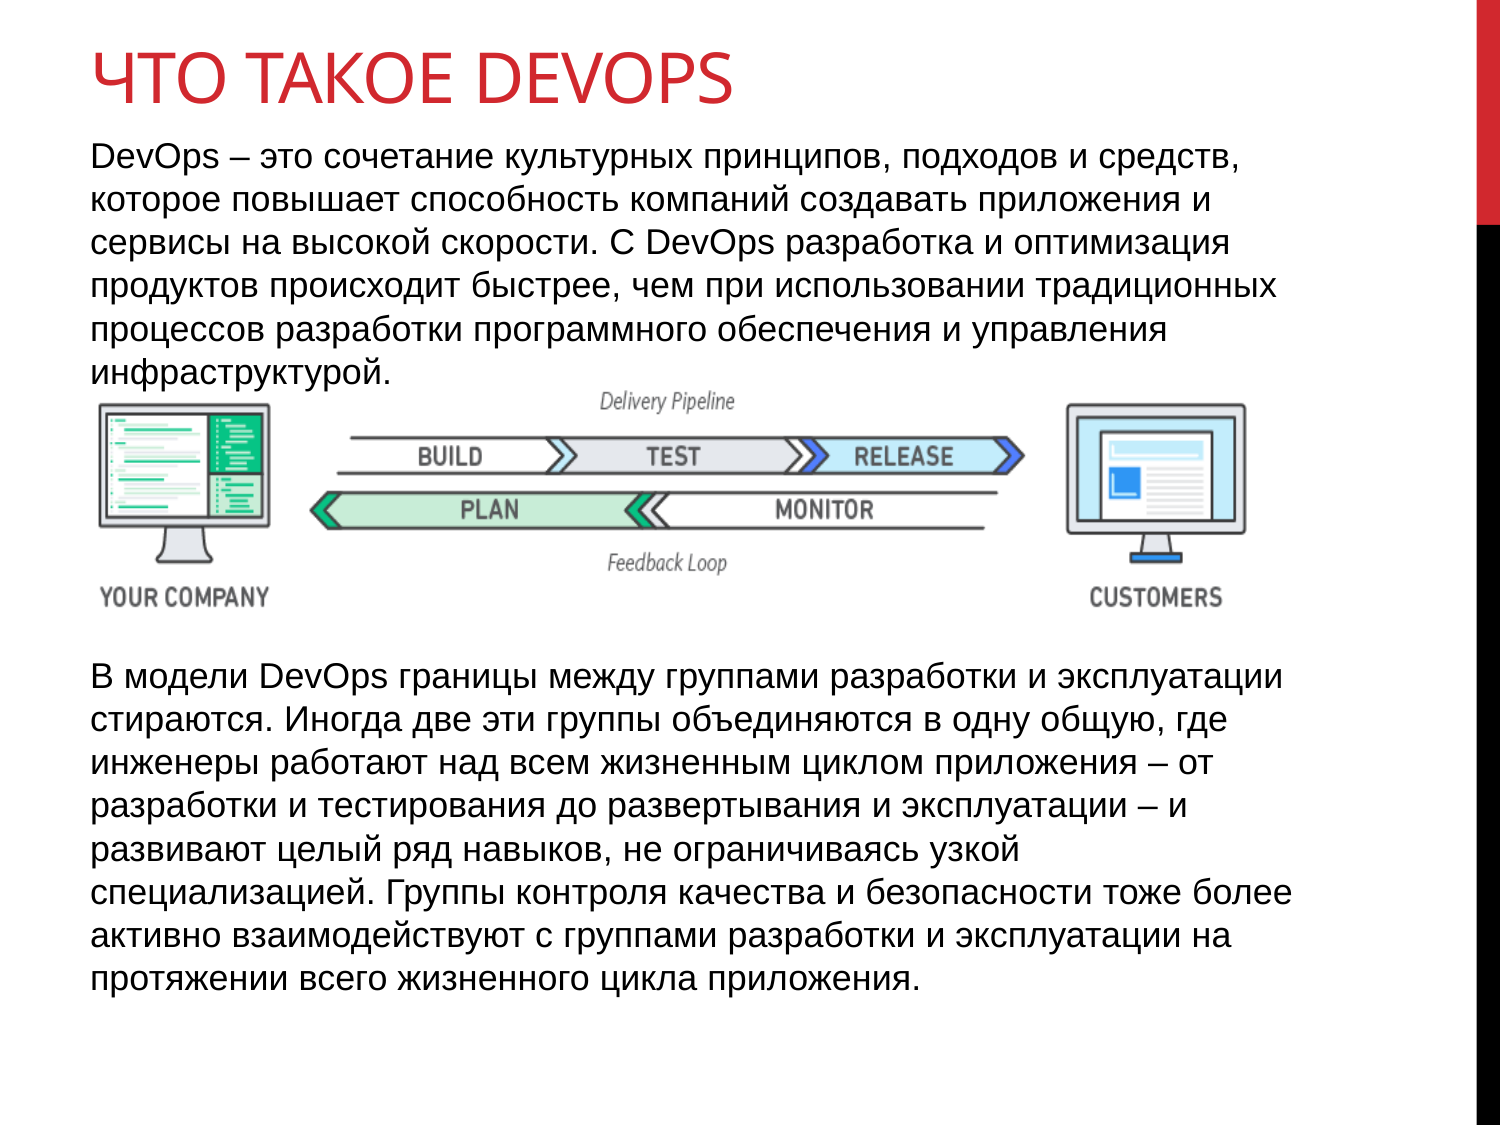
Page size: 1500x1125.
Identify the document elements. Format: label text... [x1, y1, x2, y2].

picture [0, 361, 1336, 638]
list DevOps – это сочетание культурных принципов, подходов и средств, которое повышает способность компаний создавать приложения и сервисы на высокой скорости. С DevOps разработка и оптимизация продуктов происходит быстрее, чем при использовании традиционных процессов разработки программного обеспечения и управления инфраструктурой. В модели DevOps границы между группами разработки и эксплуатации стираются. Иногда две эти группы объединяются в одну общую, где инженеры работают над всем жизненным циклом приложения – от разработки и тестирования до развертывания и эксплуатации – и развивают целый ряд навыков, не ограничиваясь узкой специализацией. Группы контроля качества и безопасности тоже более активно взаимодействуют с группами разработки и эксплуатации на протяжении всего жизненного цикла приложения. [75, 126, 1325, 356]
list DevOps – это сочетание культурных принципов, подходов и средств, которое повышает способность компаний создавать приложения и сервисы на высокой скорости. С DevOps разработка и оптимизация продуктов происходит быстрее, чем при использовании традиционных процессов разработки программного обеспечения и управления инфраструктурой. В модели DevOps границы между группами разработки и эксплуатации стираются. Иногда две эти группы объединяются в одну общую, где инженеры работают над всем жизненным циклом приложения – от разработки и тестирования до развертывания и эксплуатации – и развивают целый ряд навыков, не ограничиваясь узкой специализацией. Группы контроля качества и безопасности тоже более активно взаимодействуют с группами разработки и эксплуатации на протяжении всего жизненного цикла приложения. [75, 643, 1325, 1005]
title Что такое Devops [75, 25, 1447, 126]
